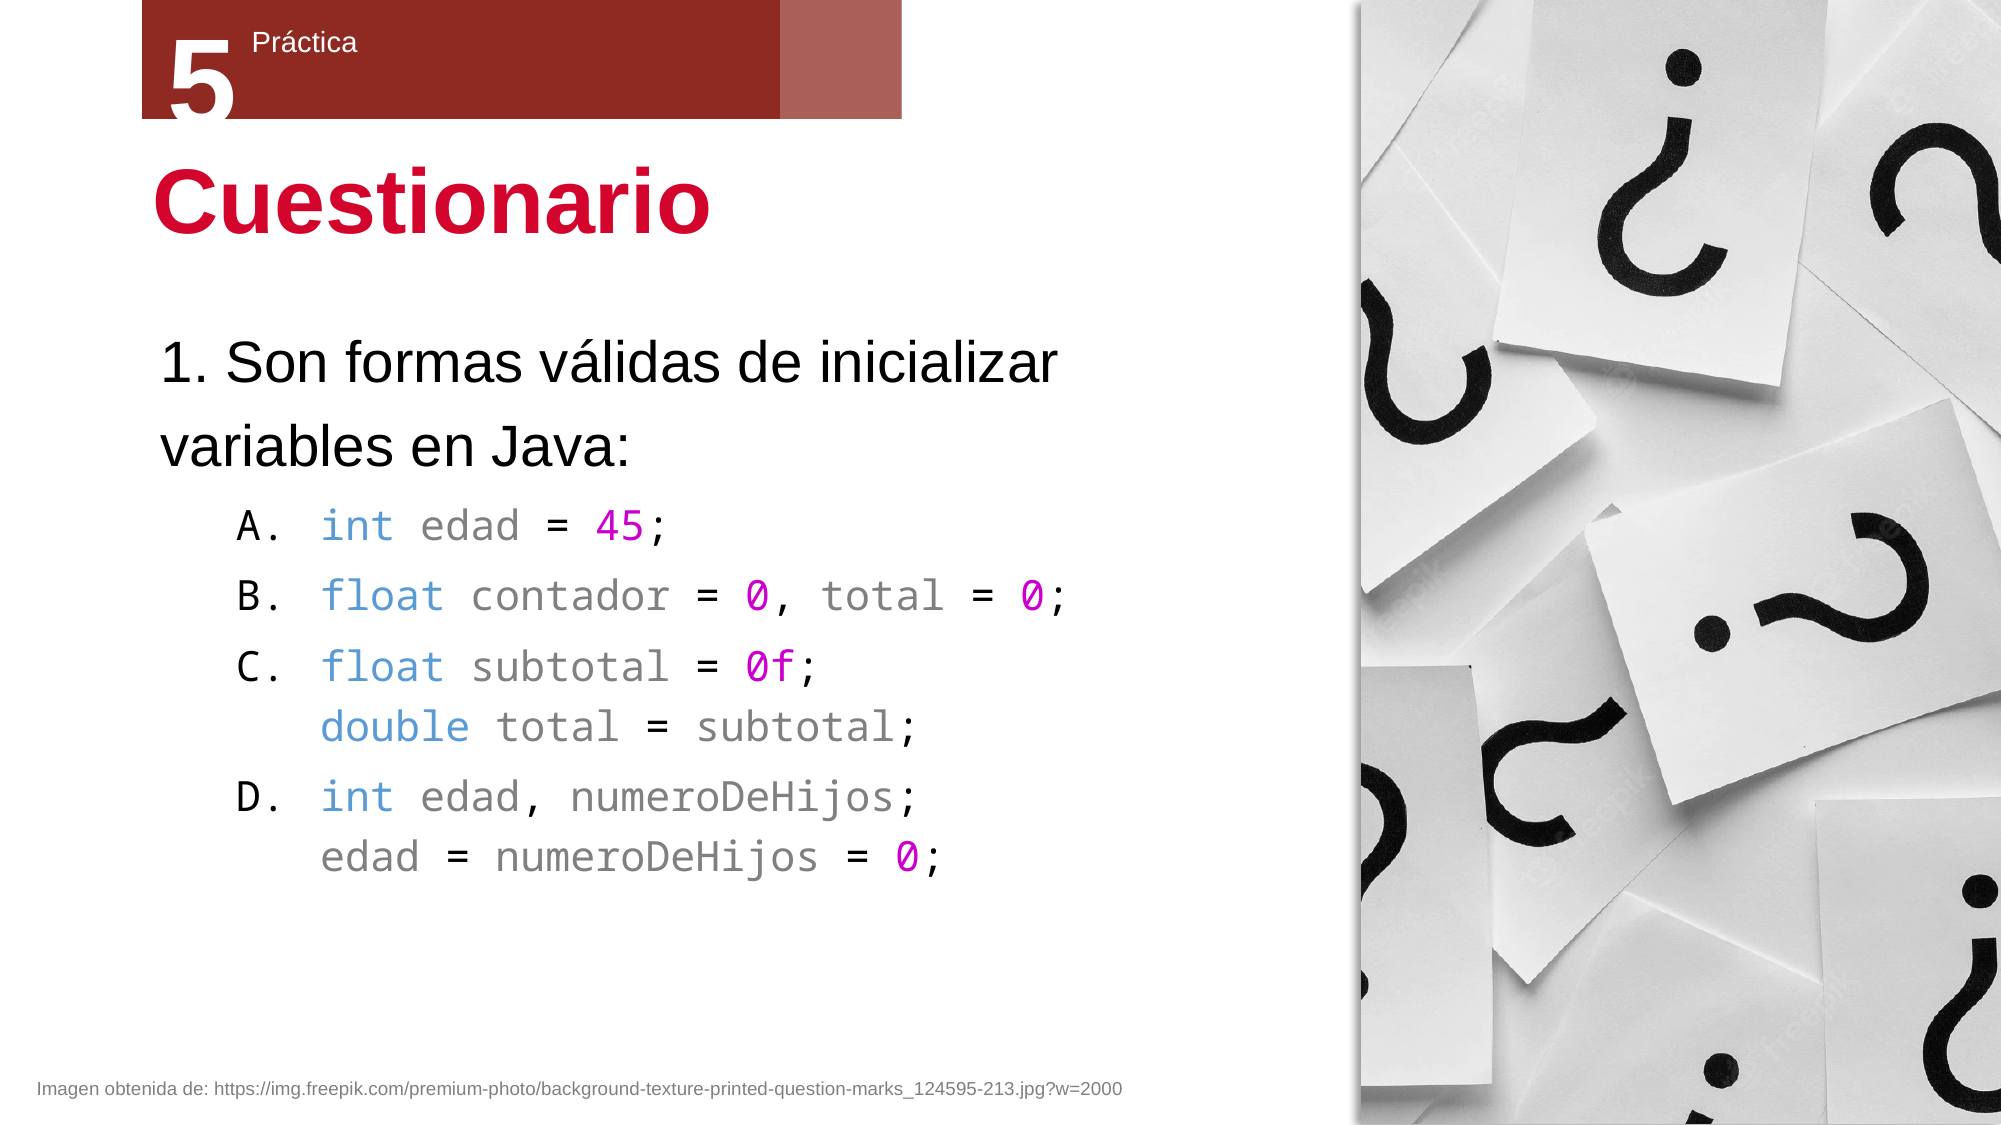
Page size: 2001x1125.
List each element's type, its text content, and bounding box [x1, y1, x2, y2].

title Cuestionario [137, 139, 1350, 269]
text_box Imagen obtenida de: https://img.freepik.com/premium-photo/background-texture-printed-question-marks_124595-213.jpg?w=2000 [21, 1069, 1350, 1107]
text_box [141, 0, 902, 161]
list 1. Son formas válidas de inicializar variables en Java: int edad = 45; float contador = 0, total = 0; float subtotal = 0f; double total = subtotal; int edad, numeroDeHijos; edad = numeroDeHijos = 0; [137, 302, 1200, 1059]
picture [1360, 0, 2001, 1125]
